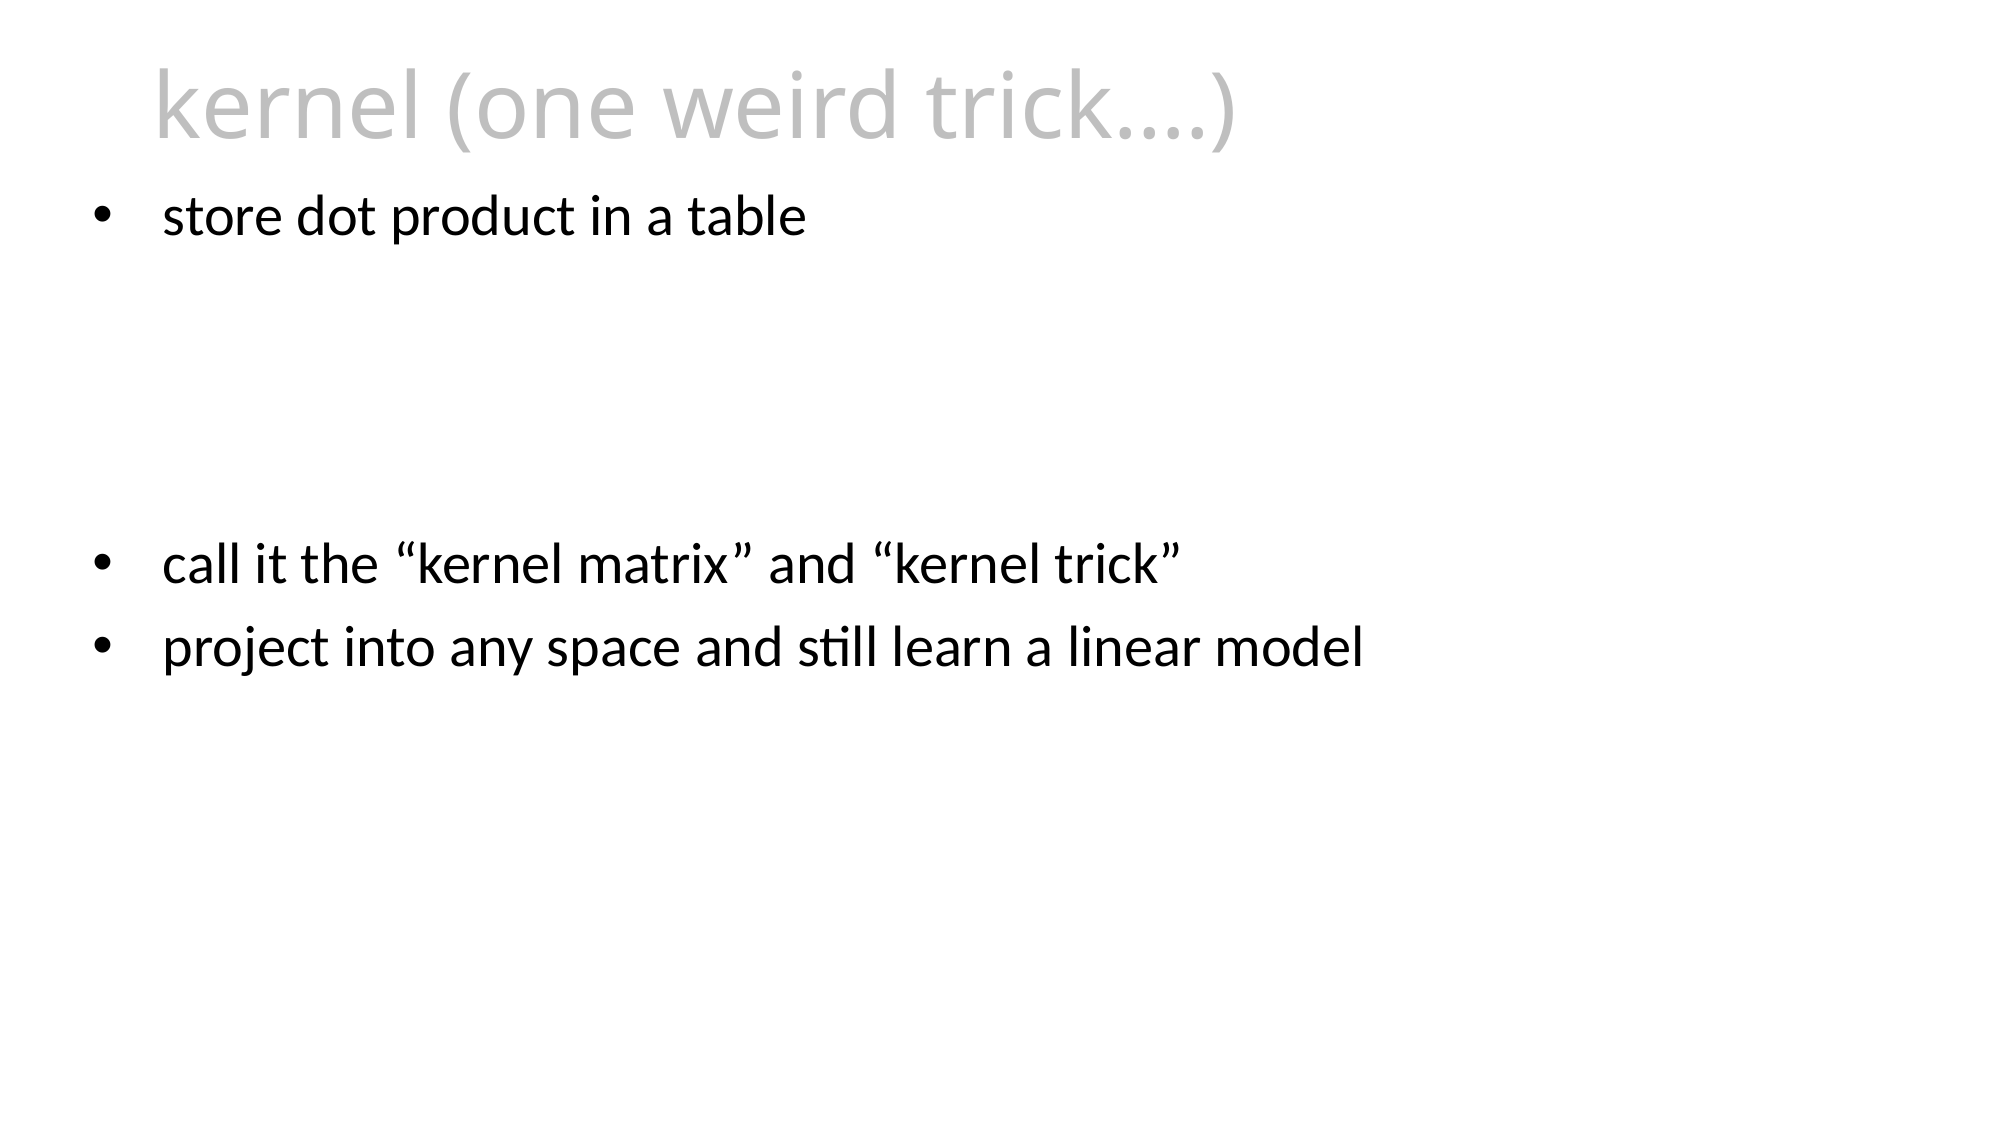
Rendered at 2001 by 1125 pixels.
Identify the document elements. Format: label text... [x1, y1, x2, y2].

title kernel (one weird trick….) [137, 0, 1863, 218]
